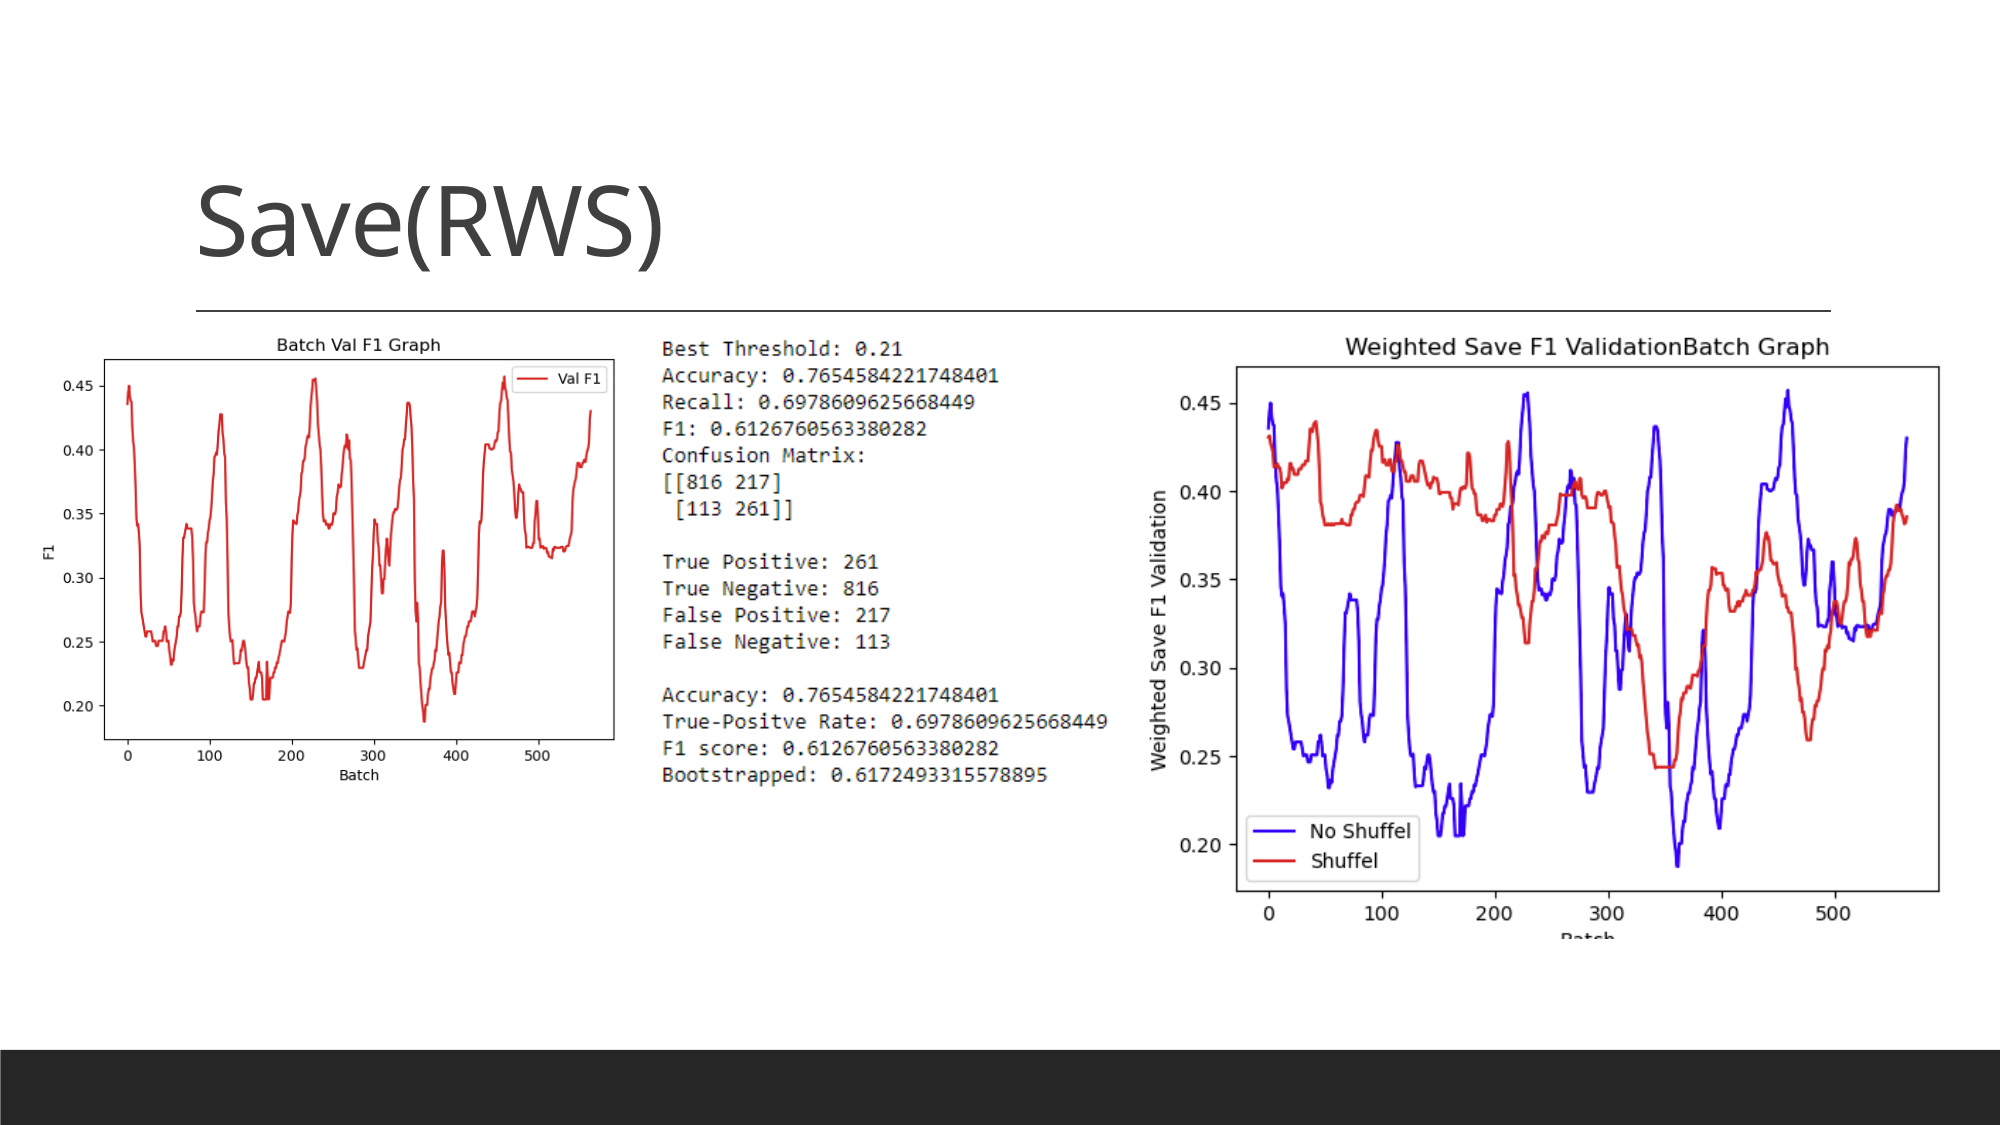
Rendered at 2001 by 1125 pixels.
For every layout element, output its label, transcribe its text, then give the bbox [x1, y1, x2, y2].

title Save(RWS) [180, 47, 1830, 285]
picture [655, 331, 1955, 940]
picture [29, 316, 634, 809]
